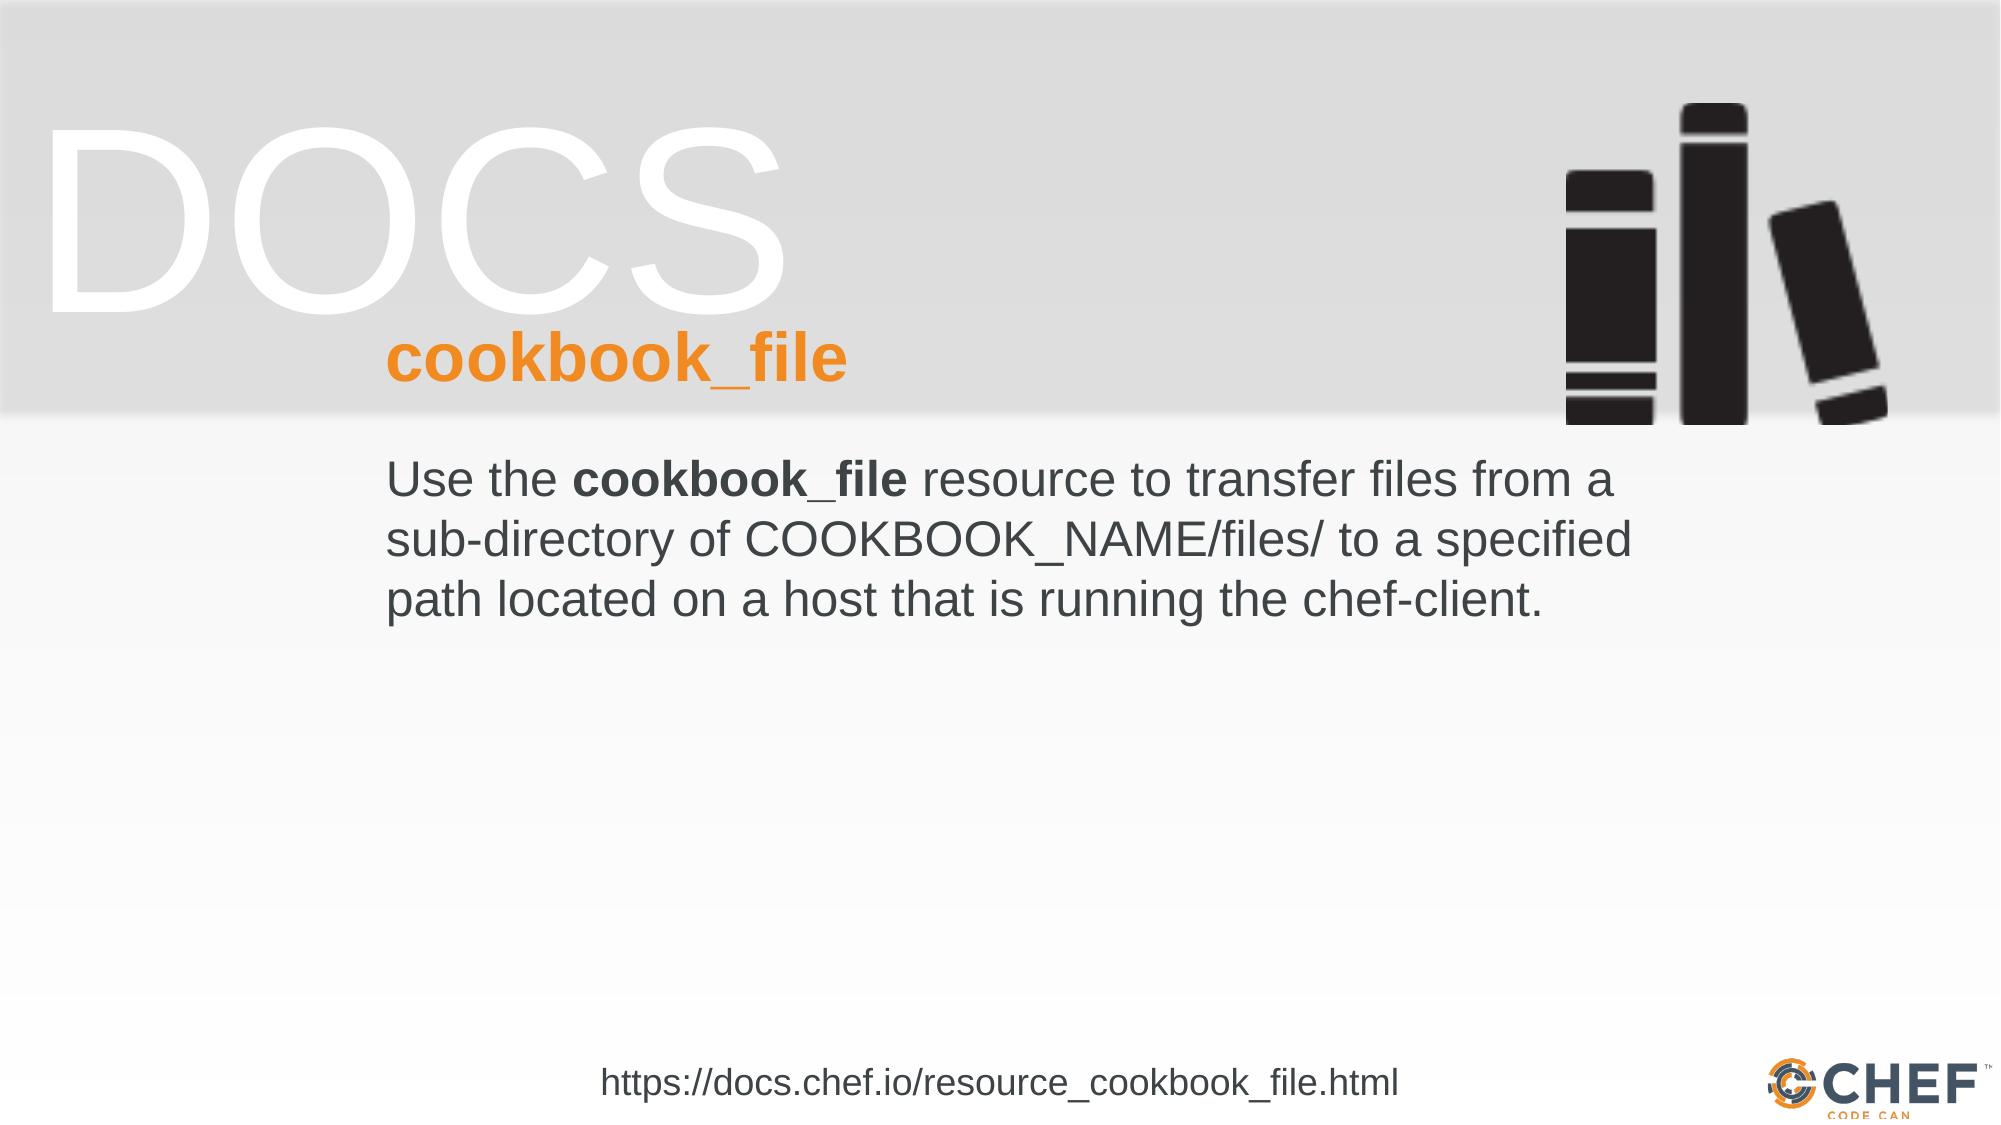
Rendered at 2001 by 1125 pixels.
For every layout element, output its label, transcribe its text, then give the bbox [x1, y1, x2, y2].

list https://docs.chef.io/resource_cookbook_file.html [451, 1048, 1549, 1113]
subtitle Use the cookbook_file resource to transfer files from a sub-directory of COOKBOOK_NAME/files/ to a specified path located on a host that is running the chef-client. [370, 431, 1721, 941]
title cookbook_file [370, 307, 1721, 412]
